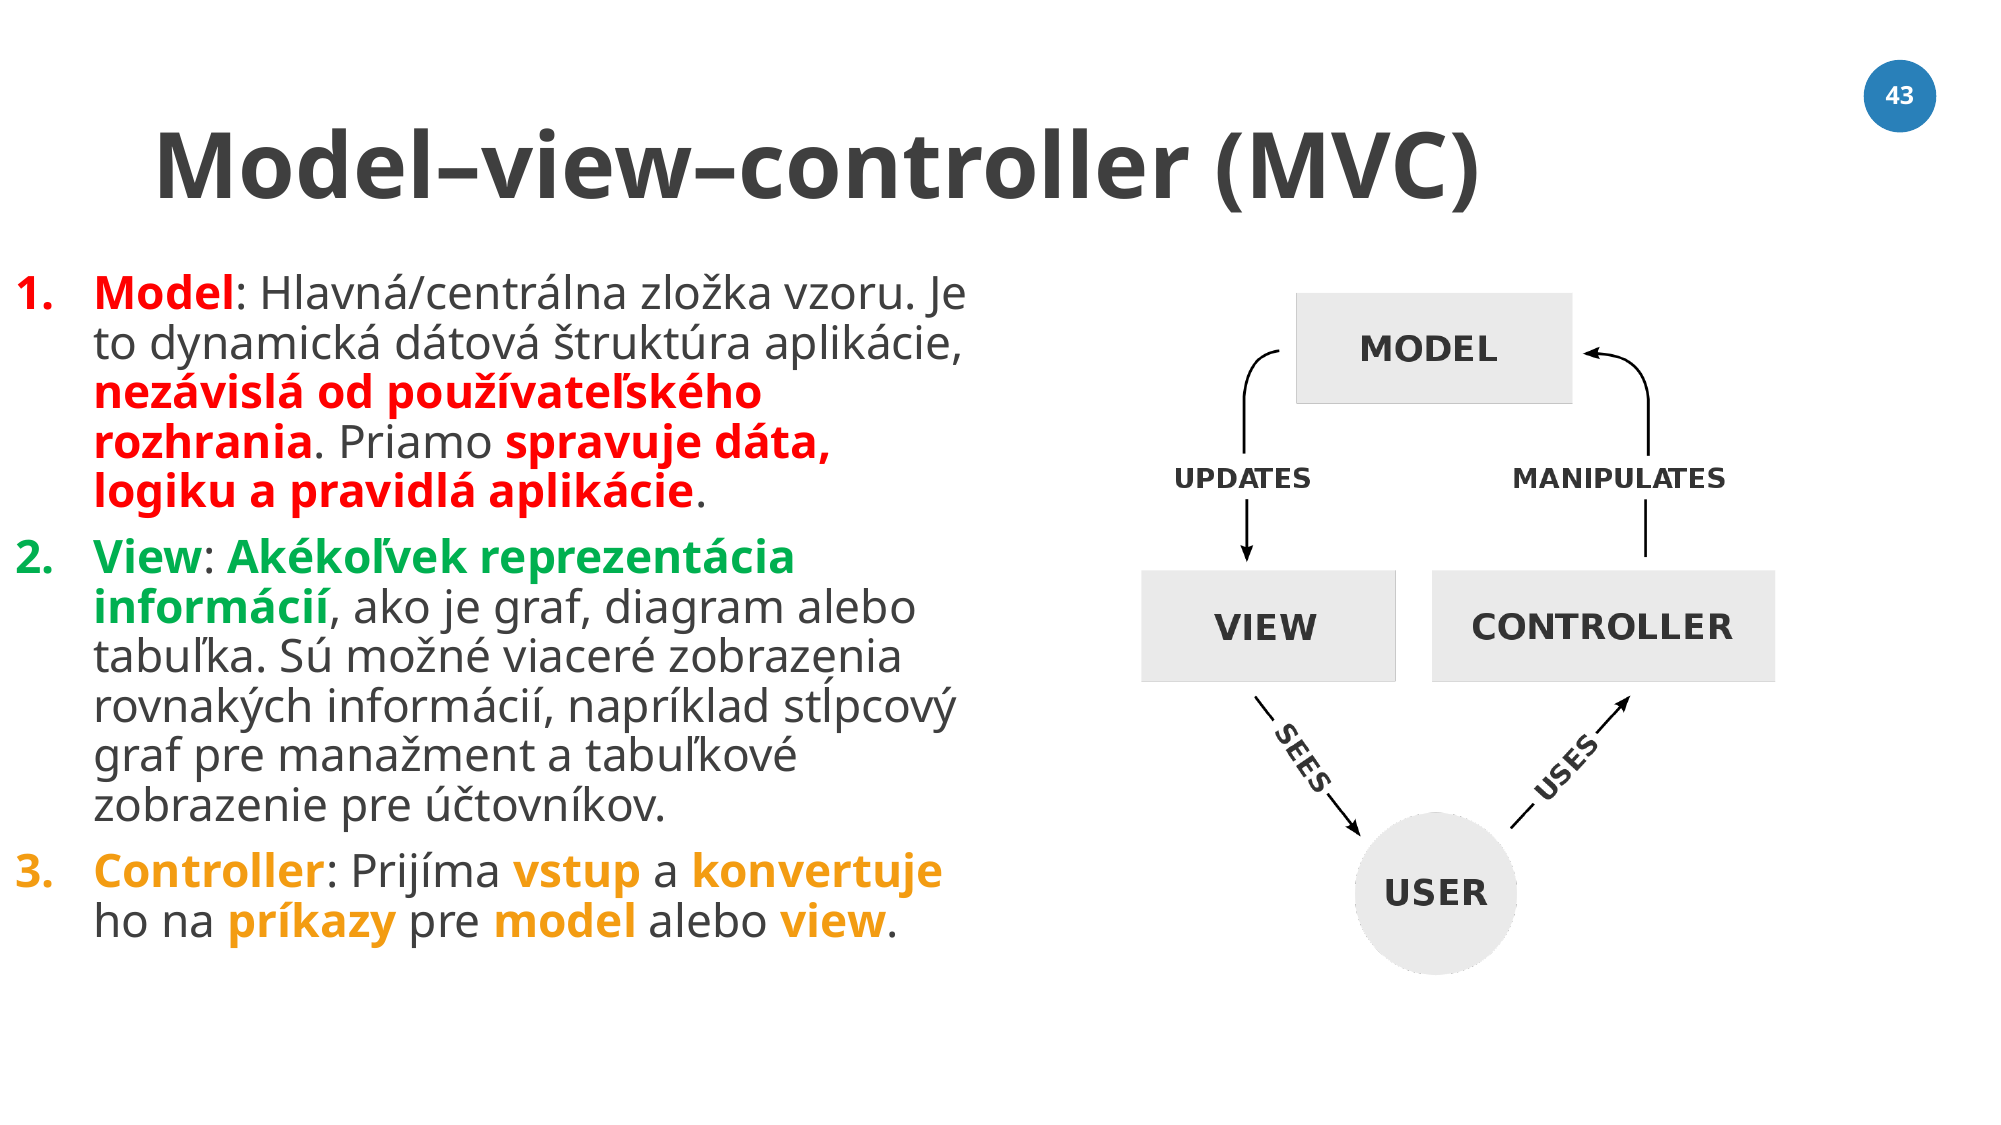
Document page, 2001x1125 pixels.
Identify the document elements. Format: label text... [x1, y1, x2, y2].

title Model–view–controller (MVC) [137, 59, 1863, 278]
list Model: Hlavná/centrálna zložka vzoru. Je to dynamická dátová štruktúra aplikácie, nezávislá od používateľského rozhrania. Priamo spravuje dáta, logiku a pravidlá aplikácie. View: Akékoľvek reprezentácia informácií, ako je graf, diagram alebo tabuľka. Sú možné viaceré zobrazenia rovnakých informácií, napríklad stĺpcový graf pre manažment a tabuľkové zobrazenie pre účtovníkov. Controller: Prijíma vstup a konvertuje ho na príkazy pre model alebo view. [0, 262, 984, 1005]
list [1120, 262, 1796, 1005]
slide_number 43 [1847, 66, 1953, 127]
